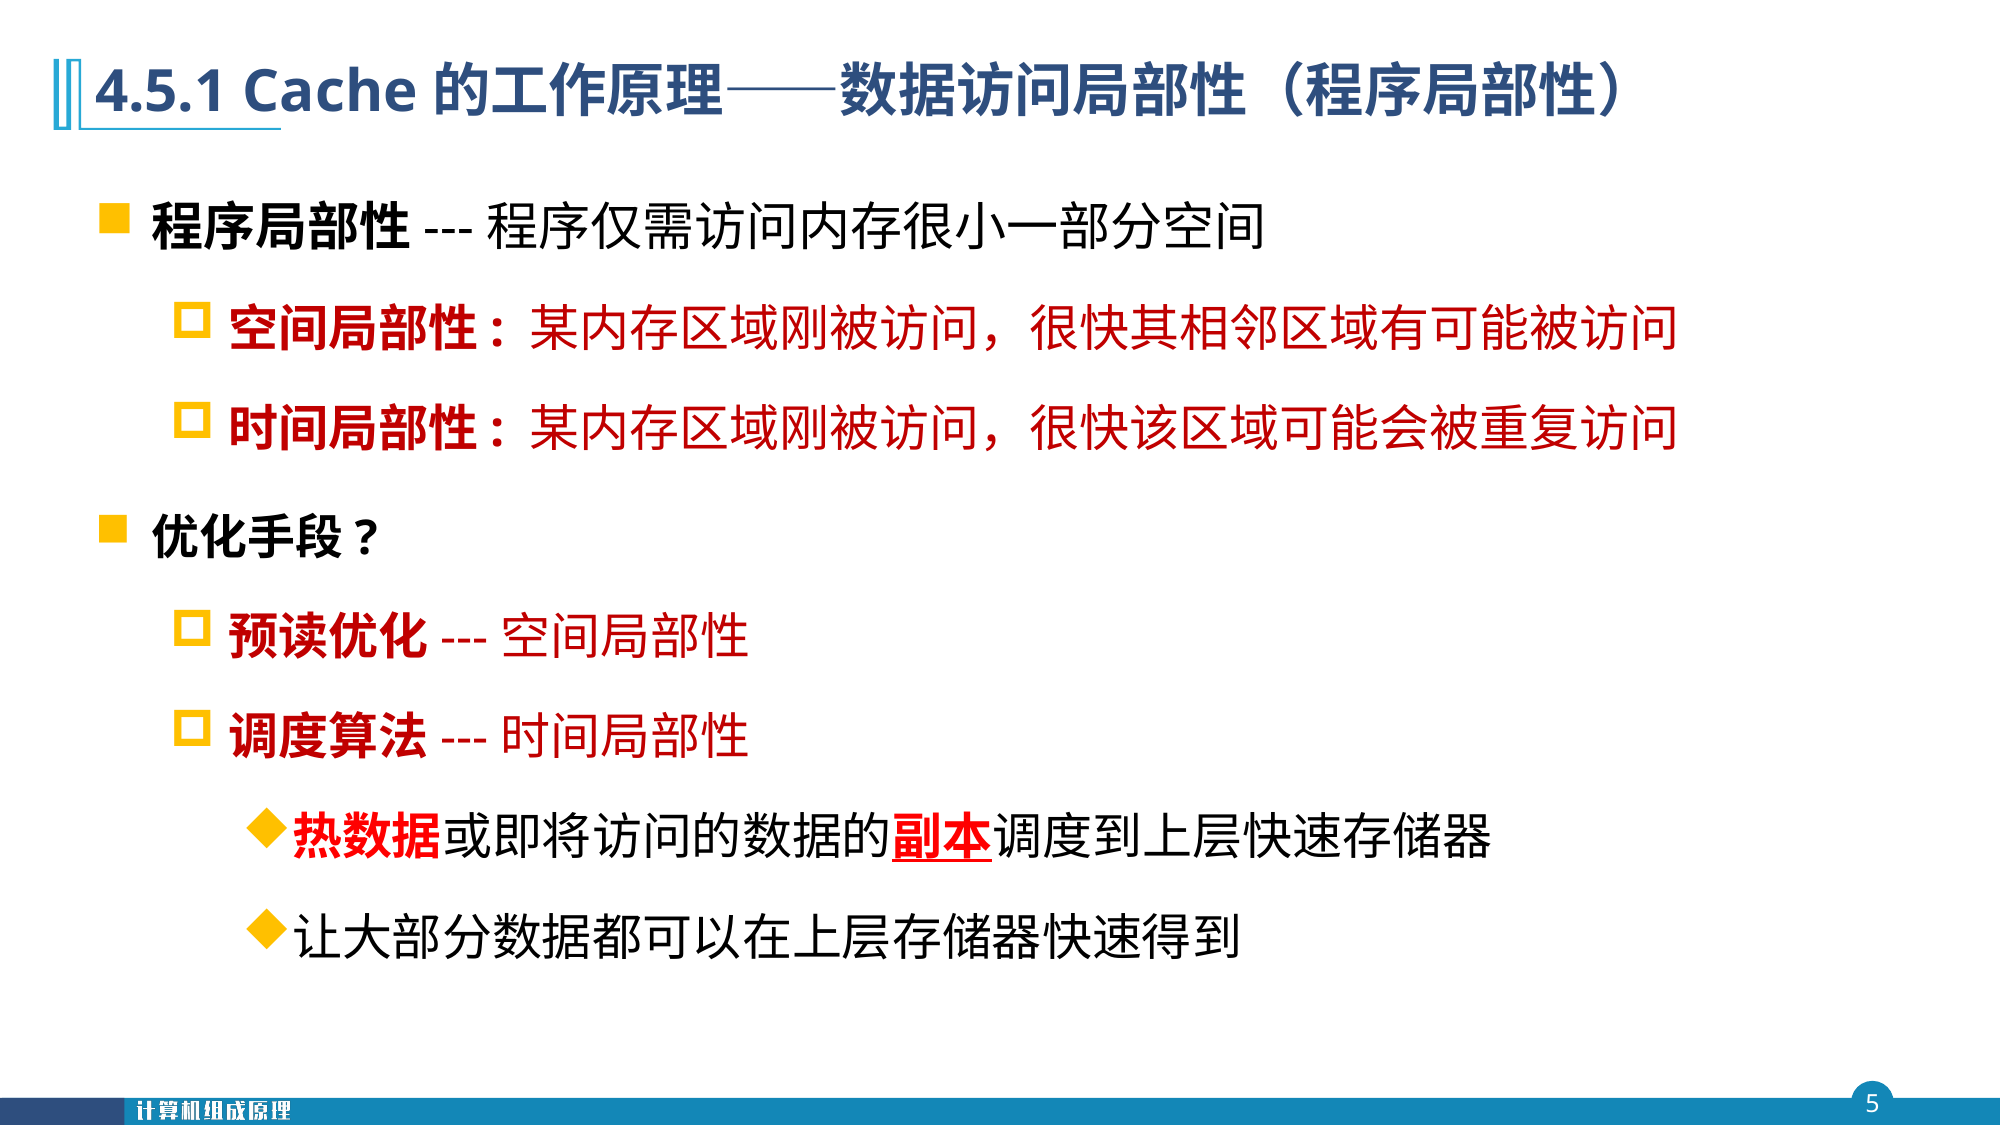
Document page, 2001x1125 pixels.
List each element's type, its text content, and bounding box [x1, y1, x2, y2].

list 程序局部性---程序仅需访问内存很小一部分空间 空间局部性: 某内存区域刚被访问，很快其相邻区域有可能被访问 时间局部性: 某内存区域刚被访问，很快该区域可能会被重复访问 优化手段? 预读优化---空间局部性 调度算法---时间局部性 热数据或即将访问的数据的副本调度到上层快速存储器 让大部分数据都可以在上层存储器快速得到 [80, 154, 1941, 1080]
title 4.5.1 Cache的工作原理——数据访问局部性（程序局部性） [80, 42, 1805, 144]
